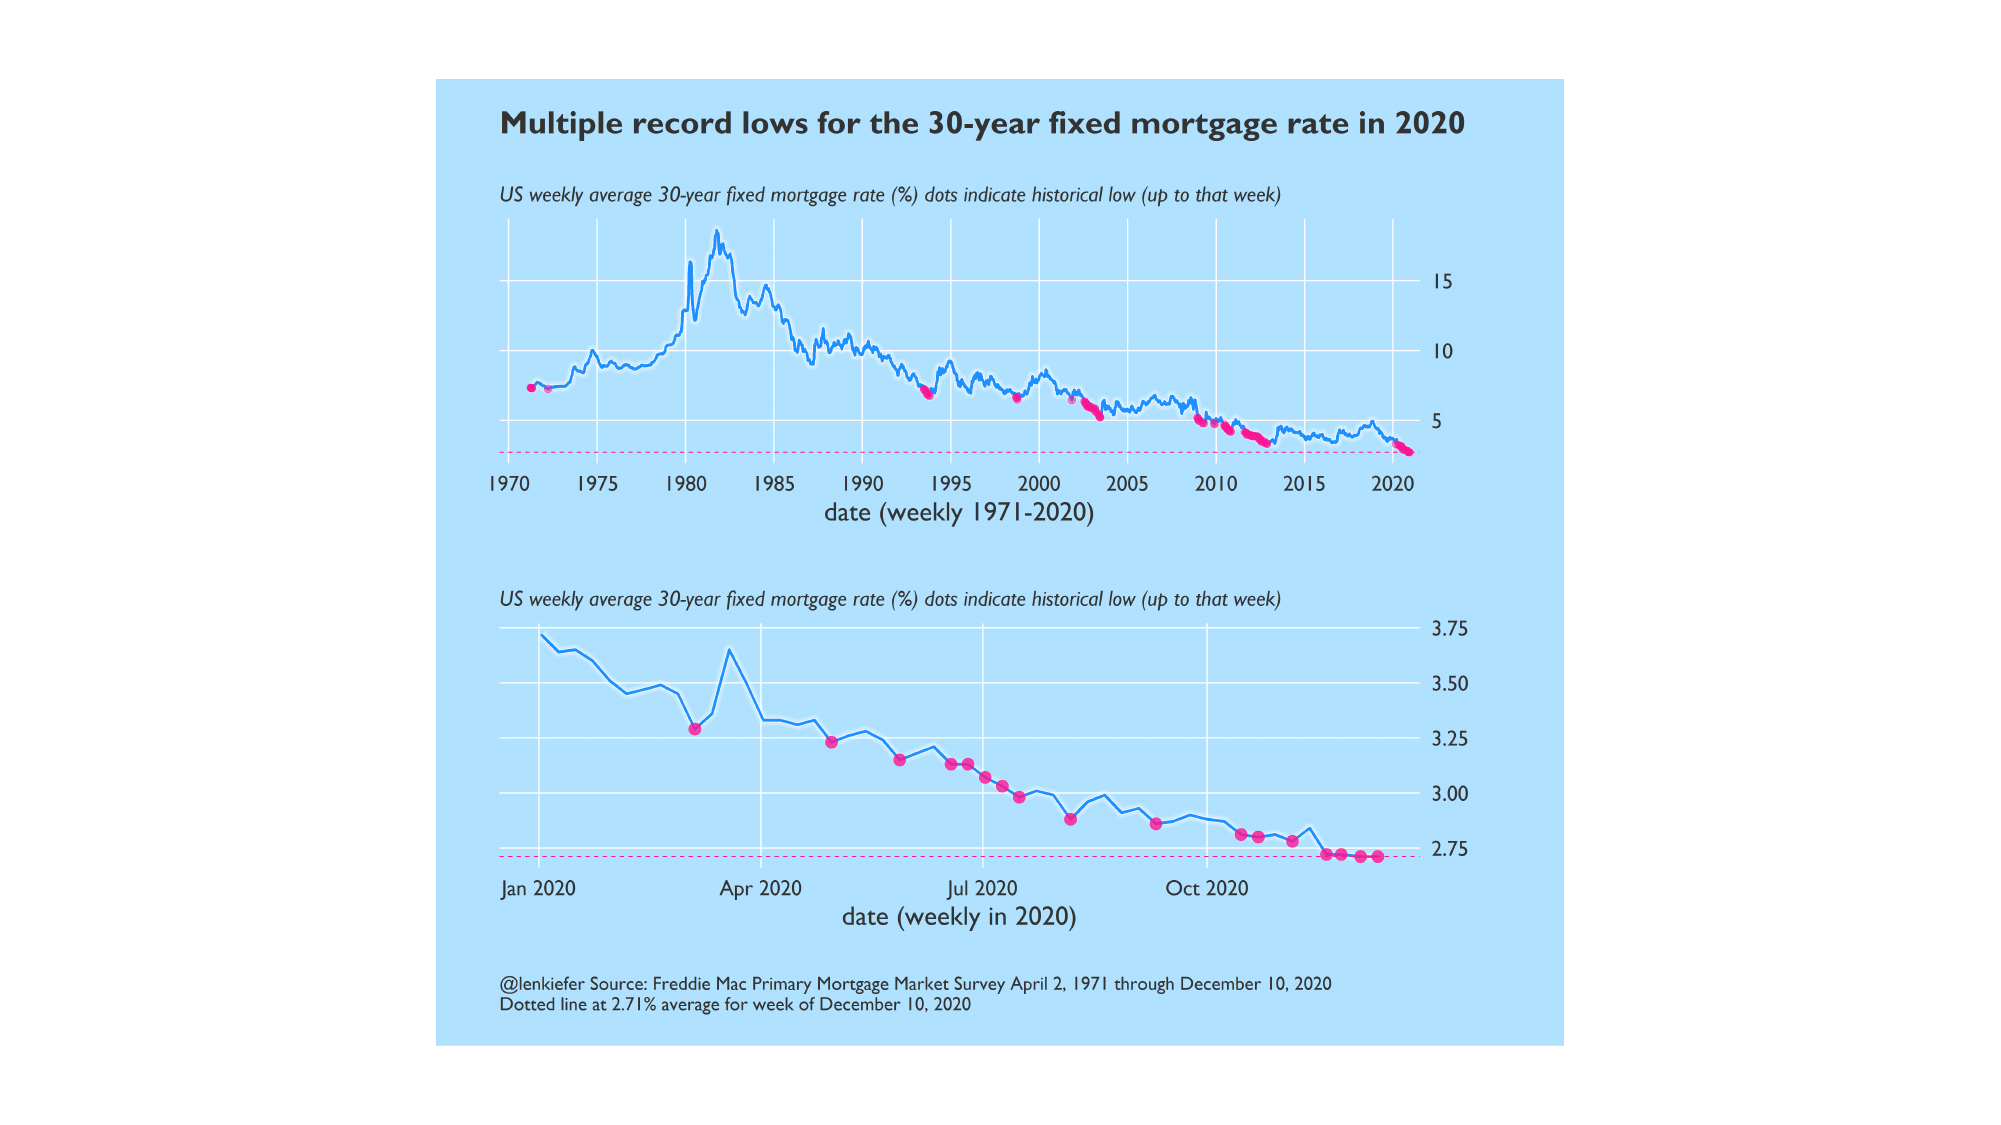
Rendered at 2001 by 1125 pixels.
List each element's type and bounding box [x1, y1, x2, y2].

list [436, 79, 1564, 1046]
